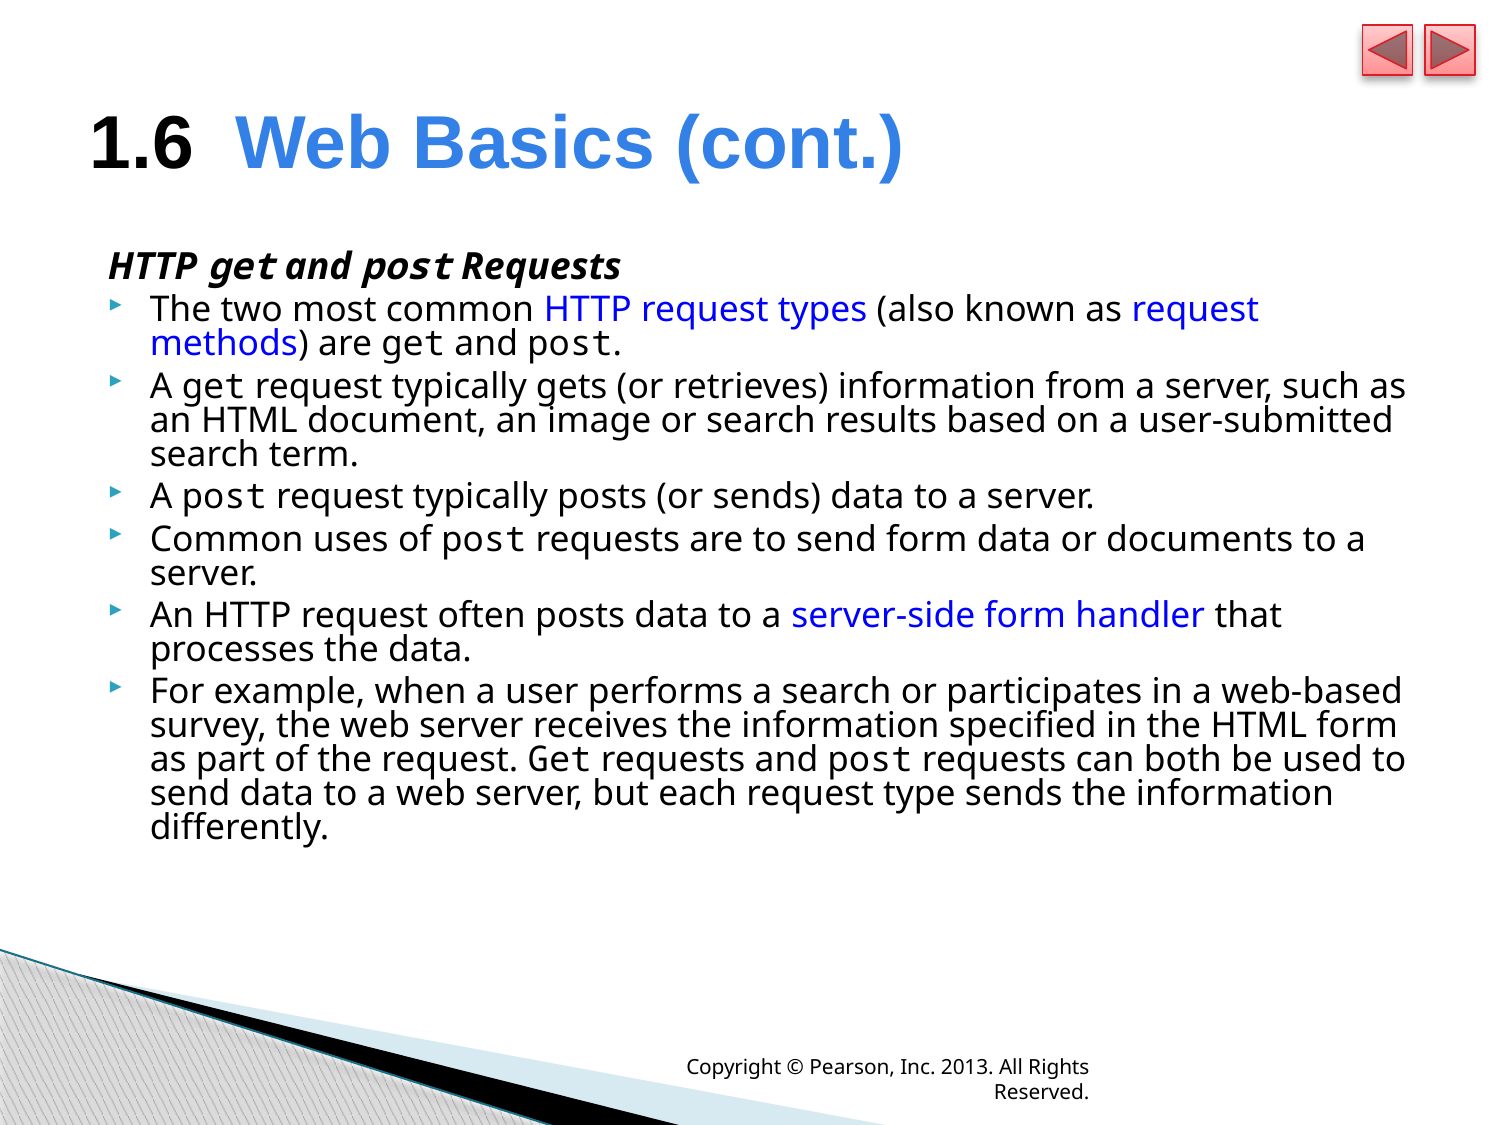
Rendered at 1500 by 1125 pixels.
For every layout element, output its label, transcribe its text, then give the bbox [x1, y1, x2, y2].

footer Copyright © Pearson, Inc. 2013. All Rights Reserved. [650, 1051, 1105, 1112]
list HTTP get and post Requests The two most common HTTP request types (also known as request methods) are get and post. A get request typically gets (or retrieves) information from a server, such as an HTML document, an image or search results based on a user-submitted search term. A post request typically posts (or sends) data to a server. Common uses of post requests are to send form data or documents to a server. An HTTP request often posts data to a server-side form handler that processes the data. For example, when a user performs a search or participates in a web-based survey, the web server receives the information specified in the HTML form as part of the request. Get requests and post requests can both be used to send data to a web server, but each request type sends the information differently. [75, 242, 1425, 986]
title 1.6 Web Basics (cont.) [75, 45, 1425, 233]
